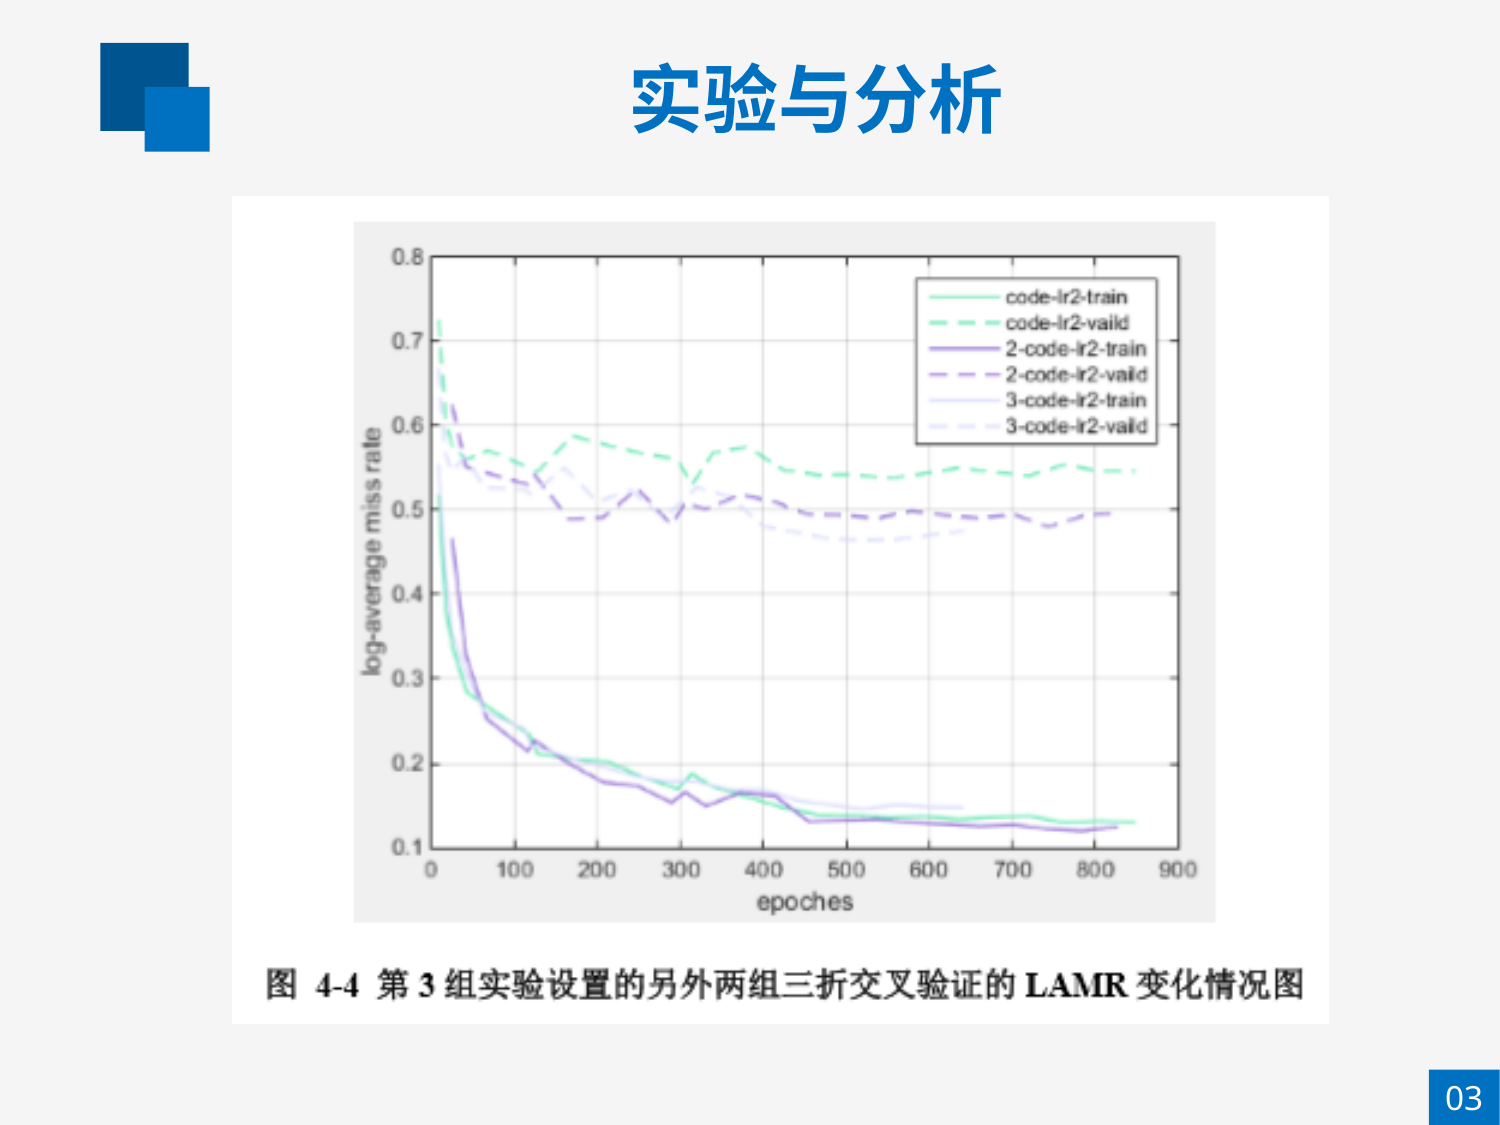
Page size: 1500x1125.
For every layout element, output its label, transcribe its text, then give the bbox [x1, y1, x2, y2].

text_box 实验与分析 [232, 45, 1400, 150]
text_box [99, 42, 210, 153]
picture [232, 196, 1329, 1025]
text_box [199, 1069, 1500, 1125]
